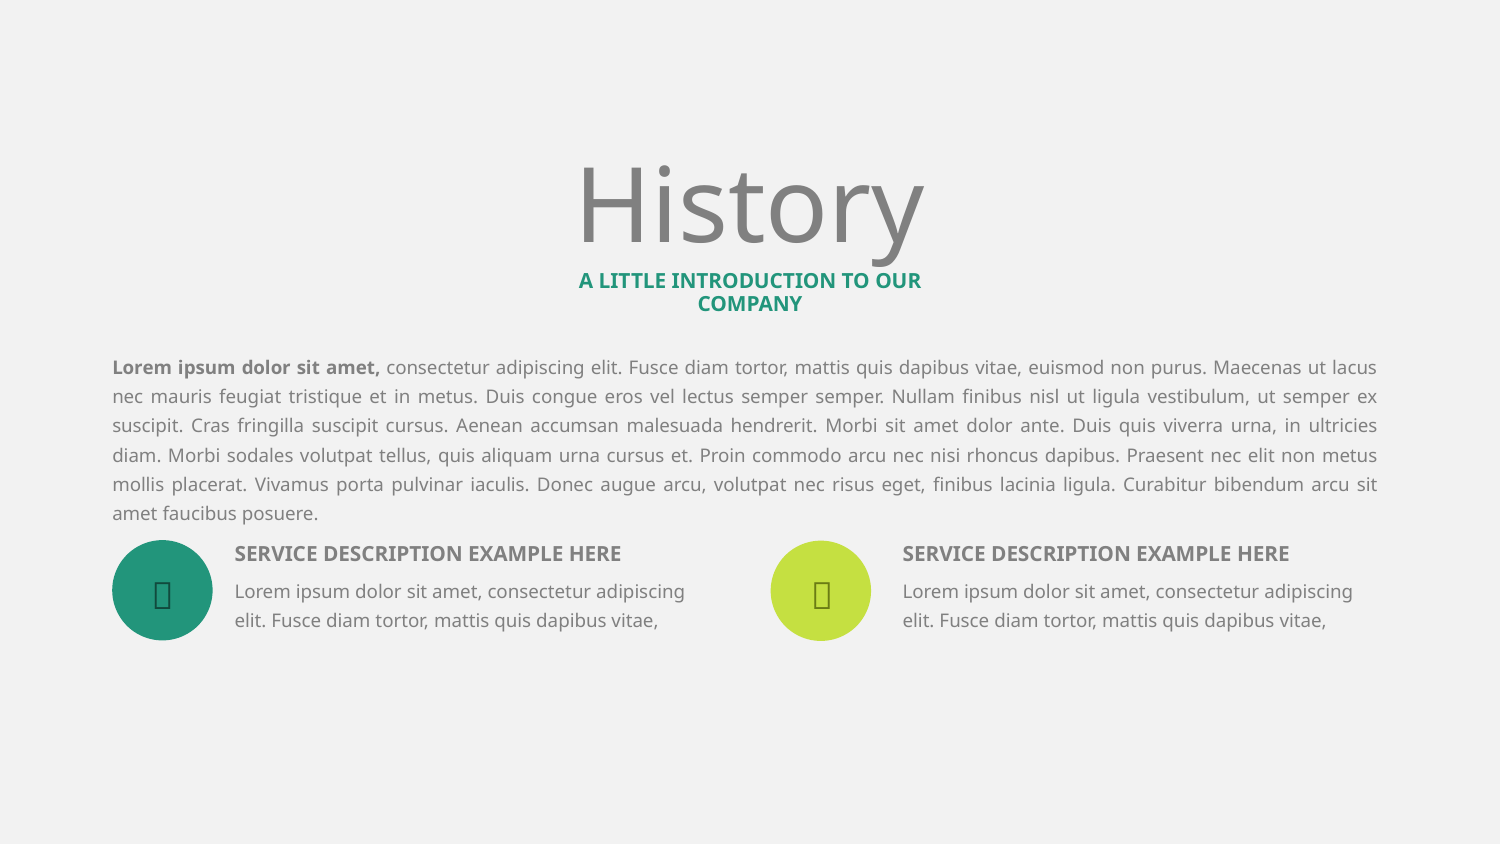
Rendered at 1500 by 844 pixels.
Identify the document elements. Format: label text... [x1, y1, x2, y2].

text_box SERVICE DESCRIPTION EXAMPLE HERE [902, 531, 1388, 573]
text_box SERVICE DESCRIPTION EXAMPLE HERE [234, 531, 720, 573]
text_box A LITTLE INTRODUCTION TO OUR COMPANY [525, 259, 975, 309]
text_box Lorem ipsum dolor sit amet, consectetur adipiscing elit. Fusce diam tortor, mattis quis dapibus vitae, euismod non purus. Maecenas ut lacus nec mauris feugiat tristique et in metus. Duis congue eros vel lectus semper semper. Nullam finibus nisl ut ligula vestibulum, ut semper ex suscipit. Cras fringilla suscipit cursus. Aenean accumsan malesuada hendrerit. Morbi sit amet dolor ante. Duis quis viverra urna, in ultricies diam. Morbi sodales volutpat tellus, quis aliquam urna cursus et. Proin commodo arcu nec nisi rhoncus dapibus. Praesent nec elit non metus mollis placerat. Vivamus porta pulvinar iaculis. Donec augue arcu, volutpat nec risus eget, finibus lacinia ligula. Curabitur bibendum arcu sit amet faucibus posuere. [112, 337, 1388, 504]
text_box History [431, 157, 1069, 260]
text_box [111, 539, 214, 642]
text_box Lorem ipsum dolor sit amet, consectetur adipiscing elit. Fusce diam tortor, mattis quis dapibus vitae, [234, 573, 720, 632]
text_box [769, 539, 873, 642]
text_box  [798, 557, 846, 609]
text_box  [139, 557, 187, 609]
text_box Lorem ipsum dolor sit amet, consectetur adipiscing elit. Fusce diam tortor, mattis quis dapibus vitae, [902, 573, 1388, 632]
